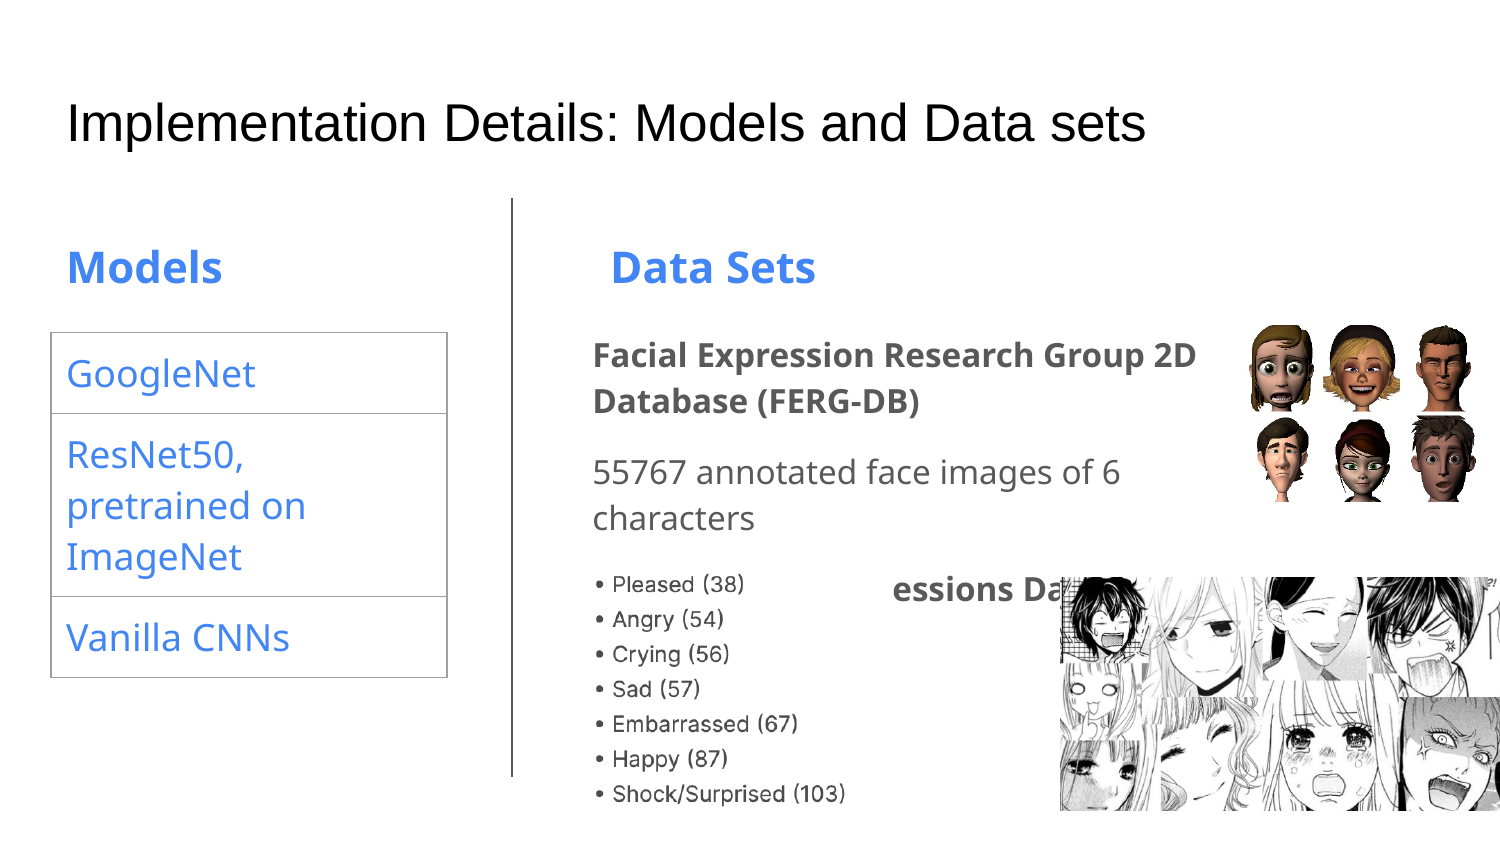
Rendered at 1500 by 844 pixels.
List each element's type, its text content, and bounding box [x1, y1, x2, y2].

picture [577, 564, 894, 823]
text_box Facial Expression Research Group 2D Database (FERG-DB) 55767 annotated face images of 6 characters Manga Facial Expressions Data Set (462 images) [577, 313, 1256, 740]
table_header GoogleNet [52, 333, 446, 413]
text_box Data Sets [595, 224, 931, 313]
table_cell ResNet50, pretrained on ImageNet [52, 414, 446, 596]
title Implementation Details: Models and Data sets [51, 72, 1449, 167]
table_cell Vanilla CNNs [52, 597, 446, 677]
picture [1239, 321, 1485, 506]
picture [1060, 576, 1500, 811]
text_box Models [51, 224, 387, 332]
